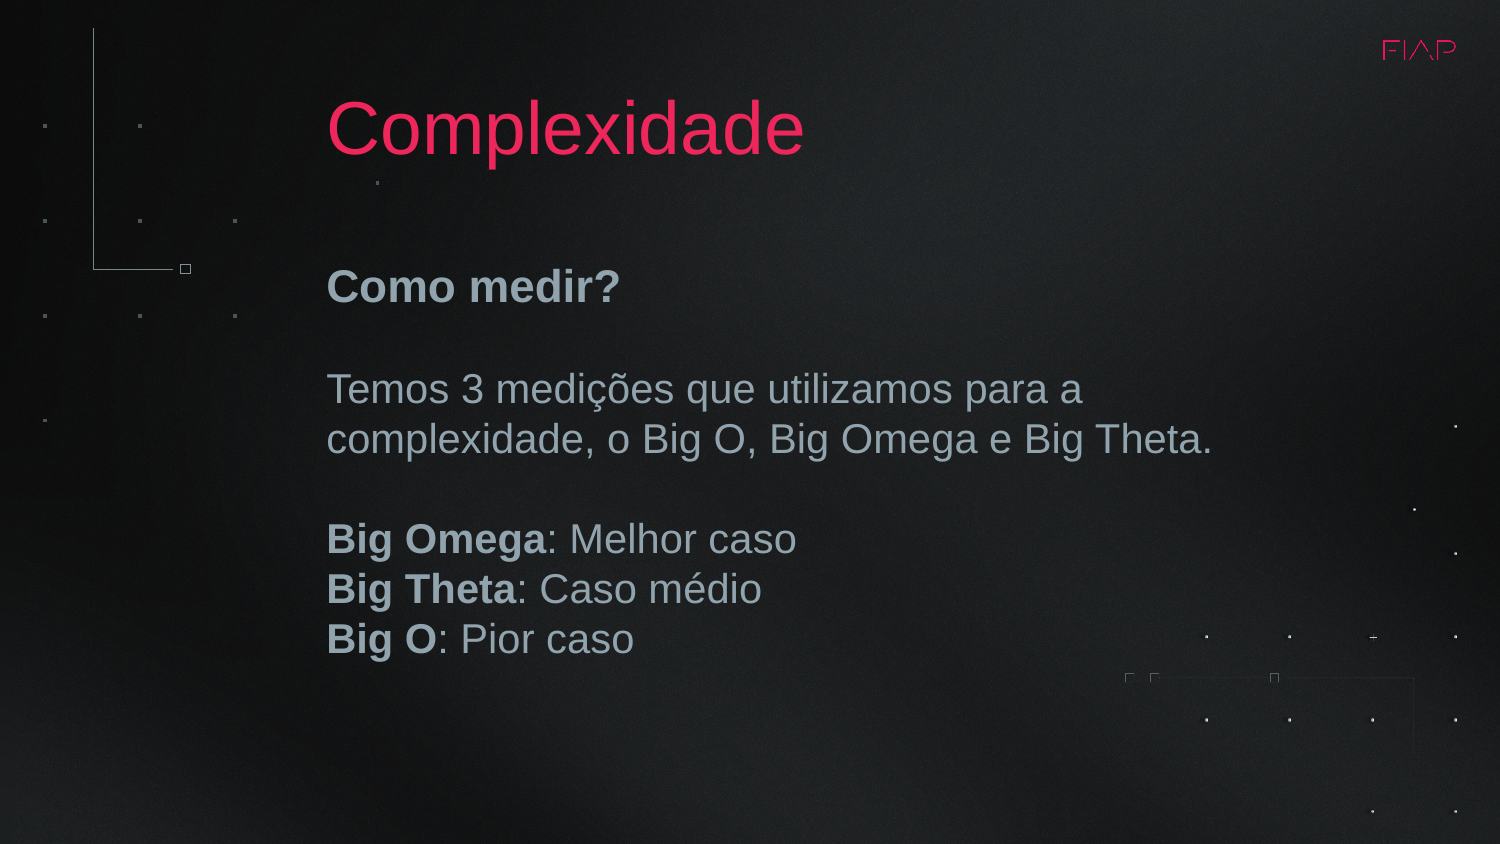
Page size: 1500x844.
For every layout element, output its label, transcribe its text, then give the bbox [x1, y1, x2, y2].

text_box Complexidade [383, 72, 1126, 177]
text_box Como medir? Temos 3 medições que utilizamos para a complexidade, o Big O, Big Omega e Big Theta. Big Omega: Melhor caso Big Theta: Caso médio Big O: Pior caso [311, 249, 1292, 670]
picture [0, 0, 1500, 844]
